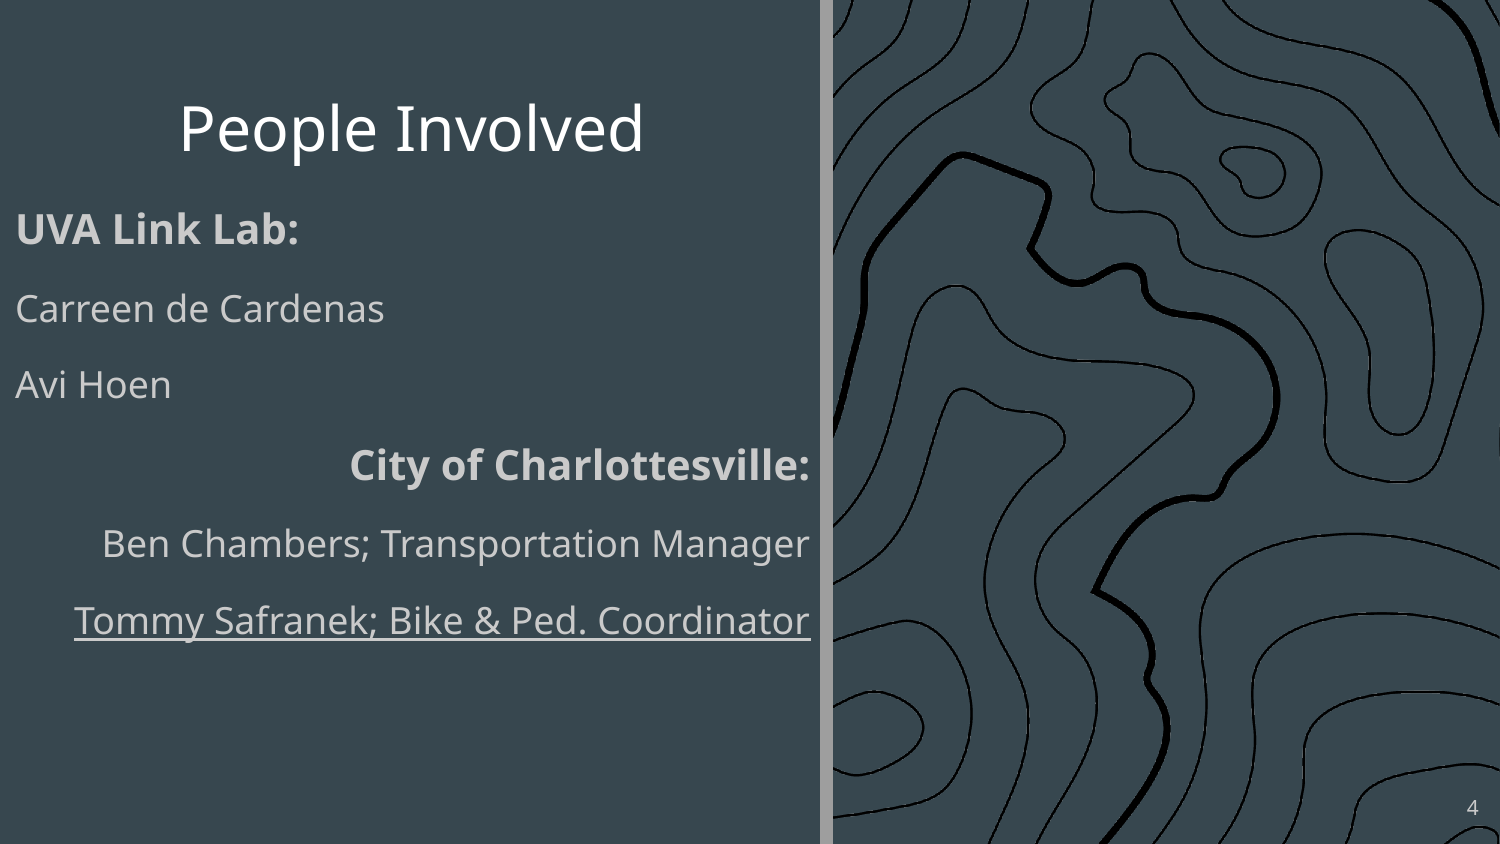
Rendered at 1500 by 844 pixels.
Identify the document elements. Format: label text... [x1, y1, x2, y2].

list UVA Link Lab: Carreen de Cardenas Avi Hoen City of Charlottesville: Ben Chambers; Transportation Manager Tommy Safranek; Bike & Ped. Coordinator [0, 246, 826, 685]
title People Involved [0, 74, 826, 246]
slide_number ‹#› [1403, 779, 1494, 844]
picture [833, 0, 1500, 844]
